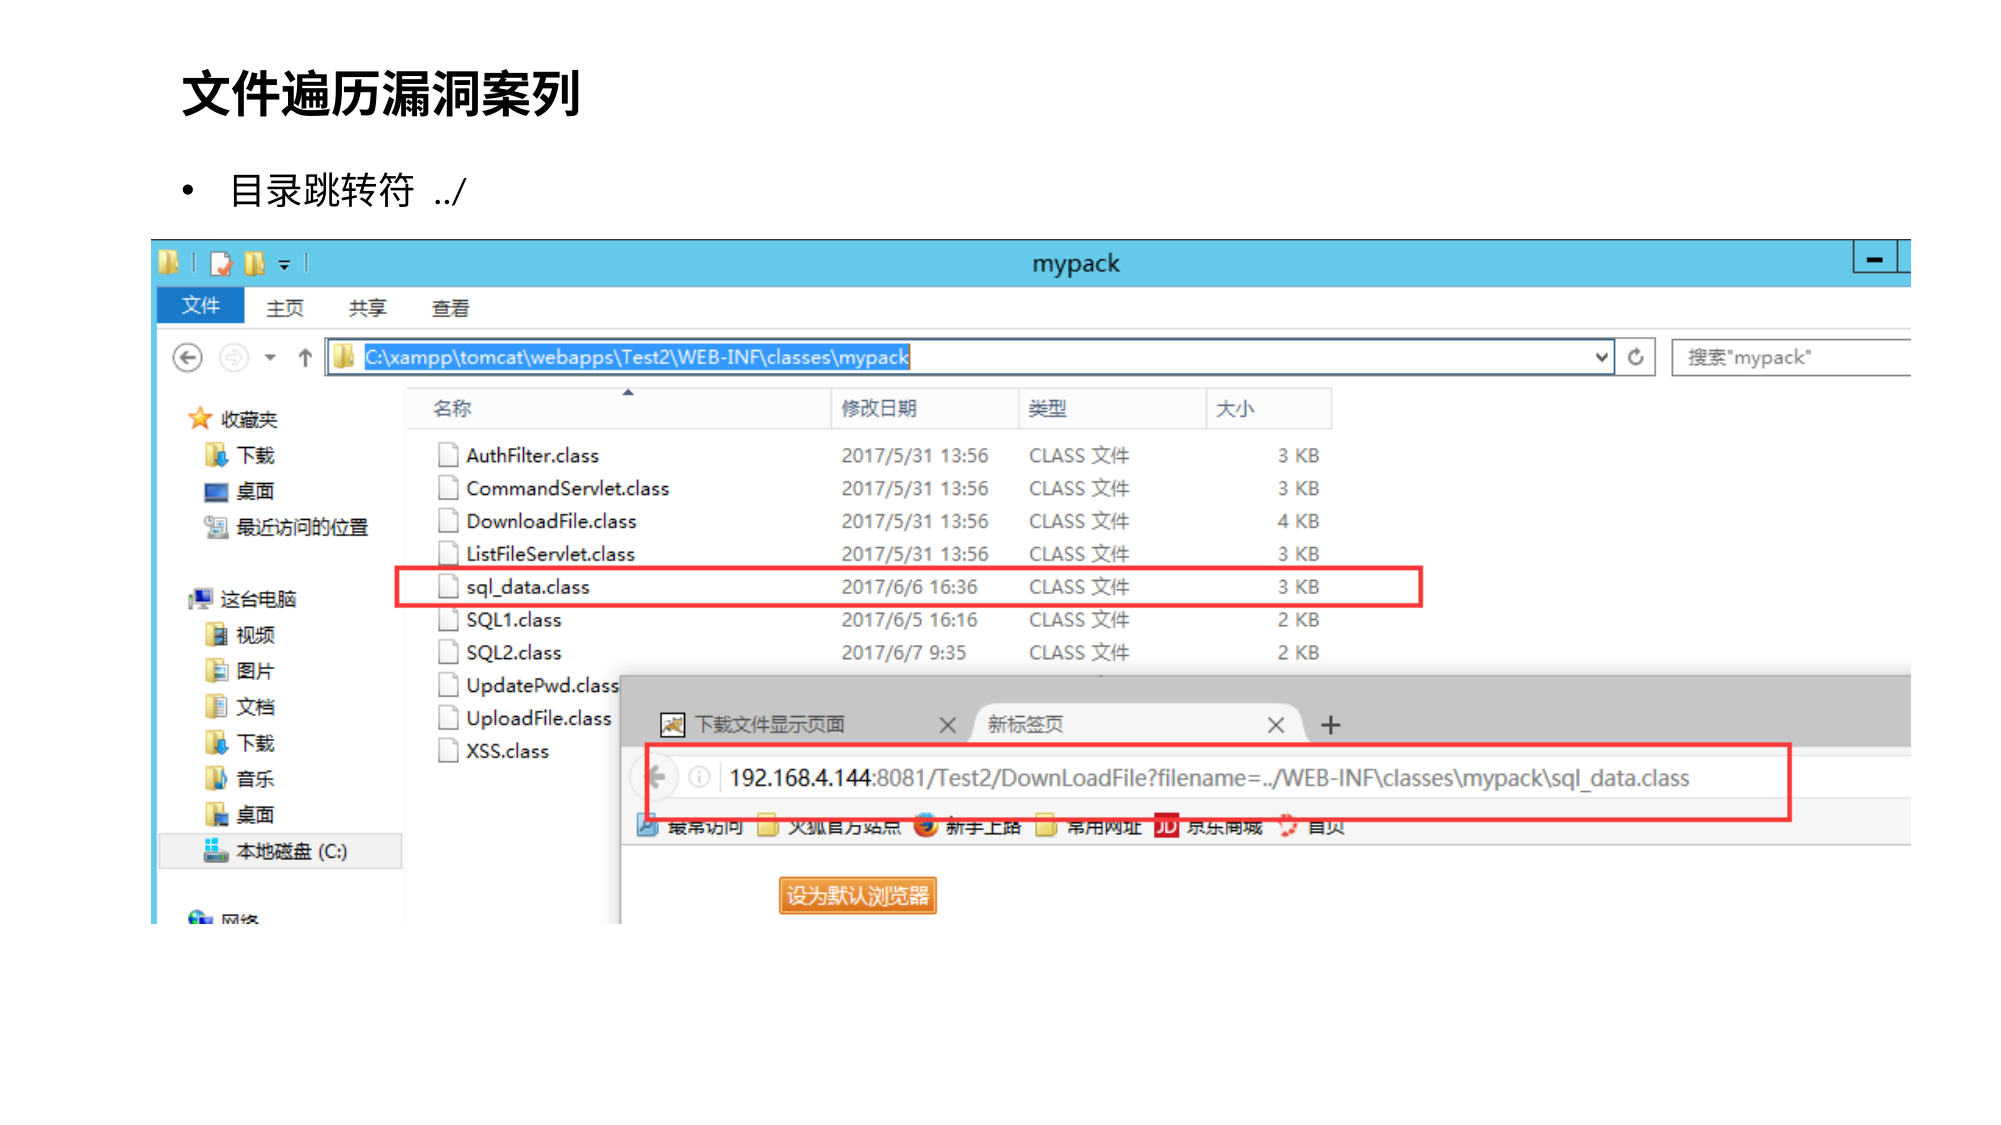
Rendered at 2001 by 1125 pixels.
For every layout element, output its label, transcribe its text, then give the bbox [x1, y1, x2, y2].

picture [151, 239, 1911, 924]
text_box 文件遍历漏洞案列 目录跳转符 ../ [166, 54, 1864, 239]
